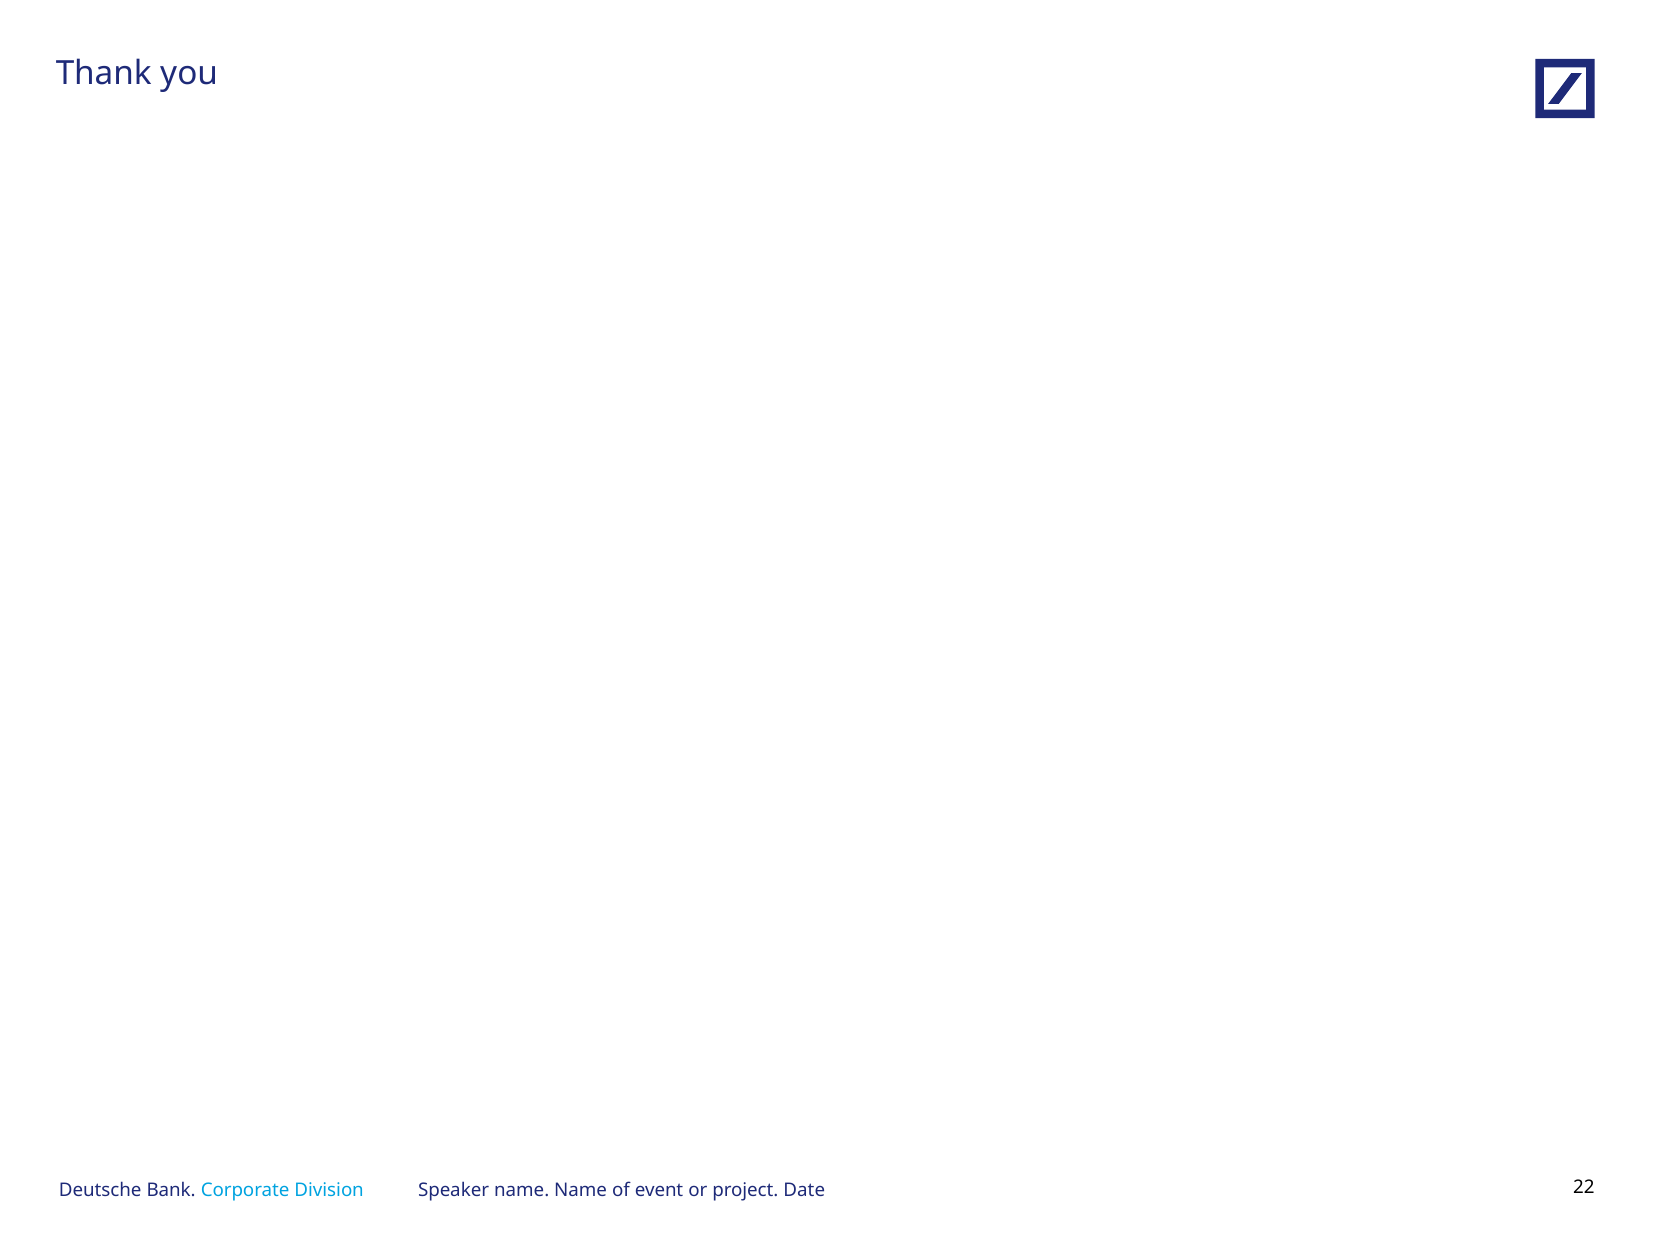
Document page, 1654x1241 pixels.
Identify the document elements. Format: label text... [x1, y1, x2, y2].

footer Speaker name. Name of event or project. Date [418, 1181, 1228, 1211]
title Thank you [55, 55, 1477, 148]
slide_number 21 [1535, 1181, 1595, 1211]
